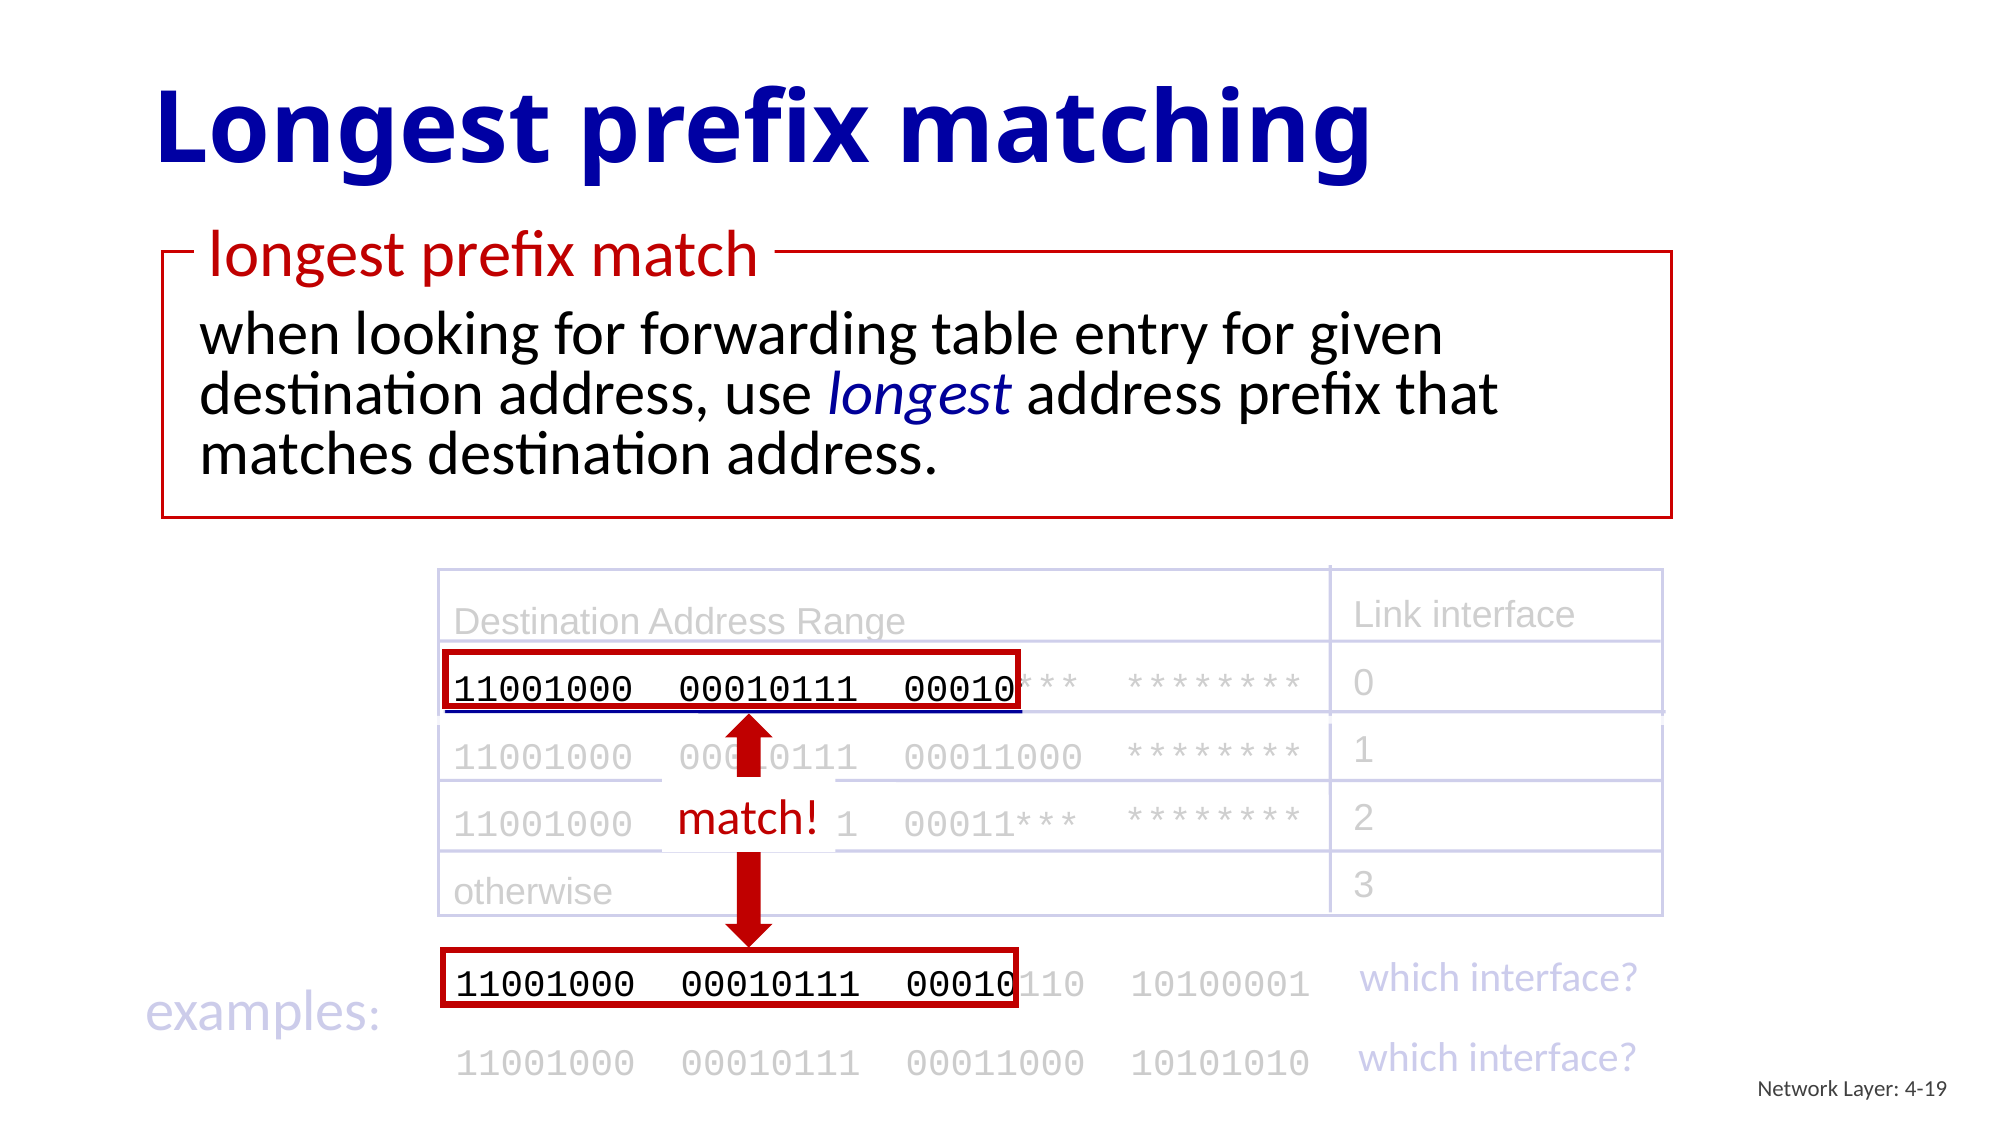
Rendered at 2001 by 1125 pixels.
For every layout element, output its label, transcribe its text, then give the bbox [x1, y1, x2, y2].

slide_number Network Layer: 4-19 [1719, 1056, 1963, 1117]
text_box when looking for forwarding table entry for given destination address, use longest address prefix that matches destination address. [185, 298, 1703, 494]
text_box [131, 540, 1719, 1125]
title Longest prefix matching [137, 56, 1863, 204]
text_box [443, 651, 1019, 1005]
text_box [162, 251, 1672, 518]
text_box longest prefix match [194, 202, 775, 298]
